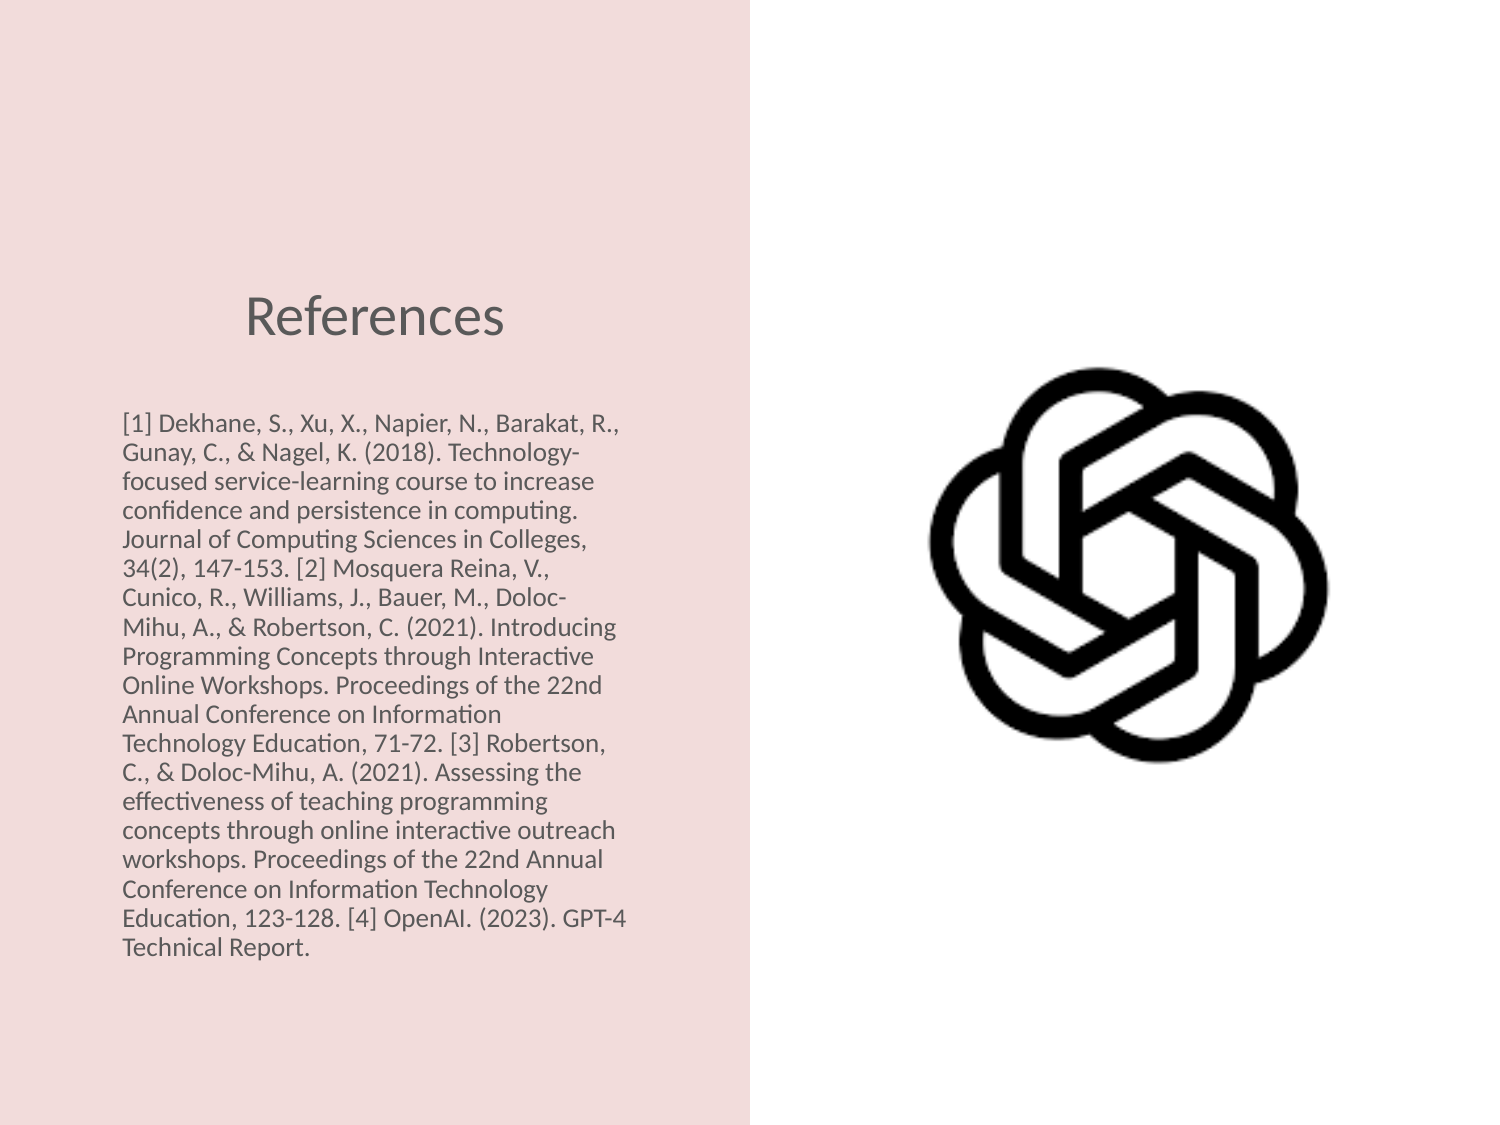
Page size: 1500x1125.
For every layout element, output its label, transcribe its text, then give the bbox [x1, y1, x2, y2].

list [1] Dekhane, S., Xu, X., Napier, N., Barakat, R., Gunay, C., & Nagel, K. (2018). Technology-focused service-learning course to increase confidence and persistence in computing. Journal of Computing Sciences in Colleges, 34(2), 147-153. [2] Mosquera Reina, V., Cunico, R., Williams, J., Bauer, M., Doloc-Mihu, A., & Robertson, C. (2021). Introducing Programming Concepts through Interactive Online Workshops. Proceedings of the 22nd Annual Conference on Information Technology Education, 71-72. [3] Robertson, C., & Doloc-Mihu, A. (2021). Assessing the effectiveness of teaching programming concepts through online interactive outreach workshops. Proceedings of the 22nd Annual Conference on Information Technology Education, 123-128. [4] OpenAI. (2023). GPT-4 Technical Report. [107, 401, 643, 1020]
text_box [752, 0, 1500, 1125]
title References [107, 112, 643, 355]
text_box [0, 0, 752, 1125]
picture [834, 270, 1425, 862]
